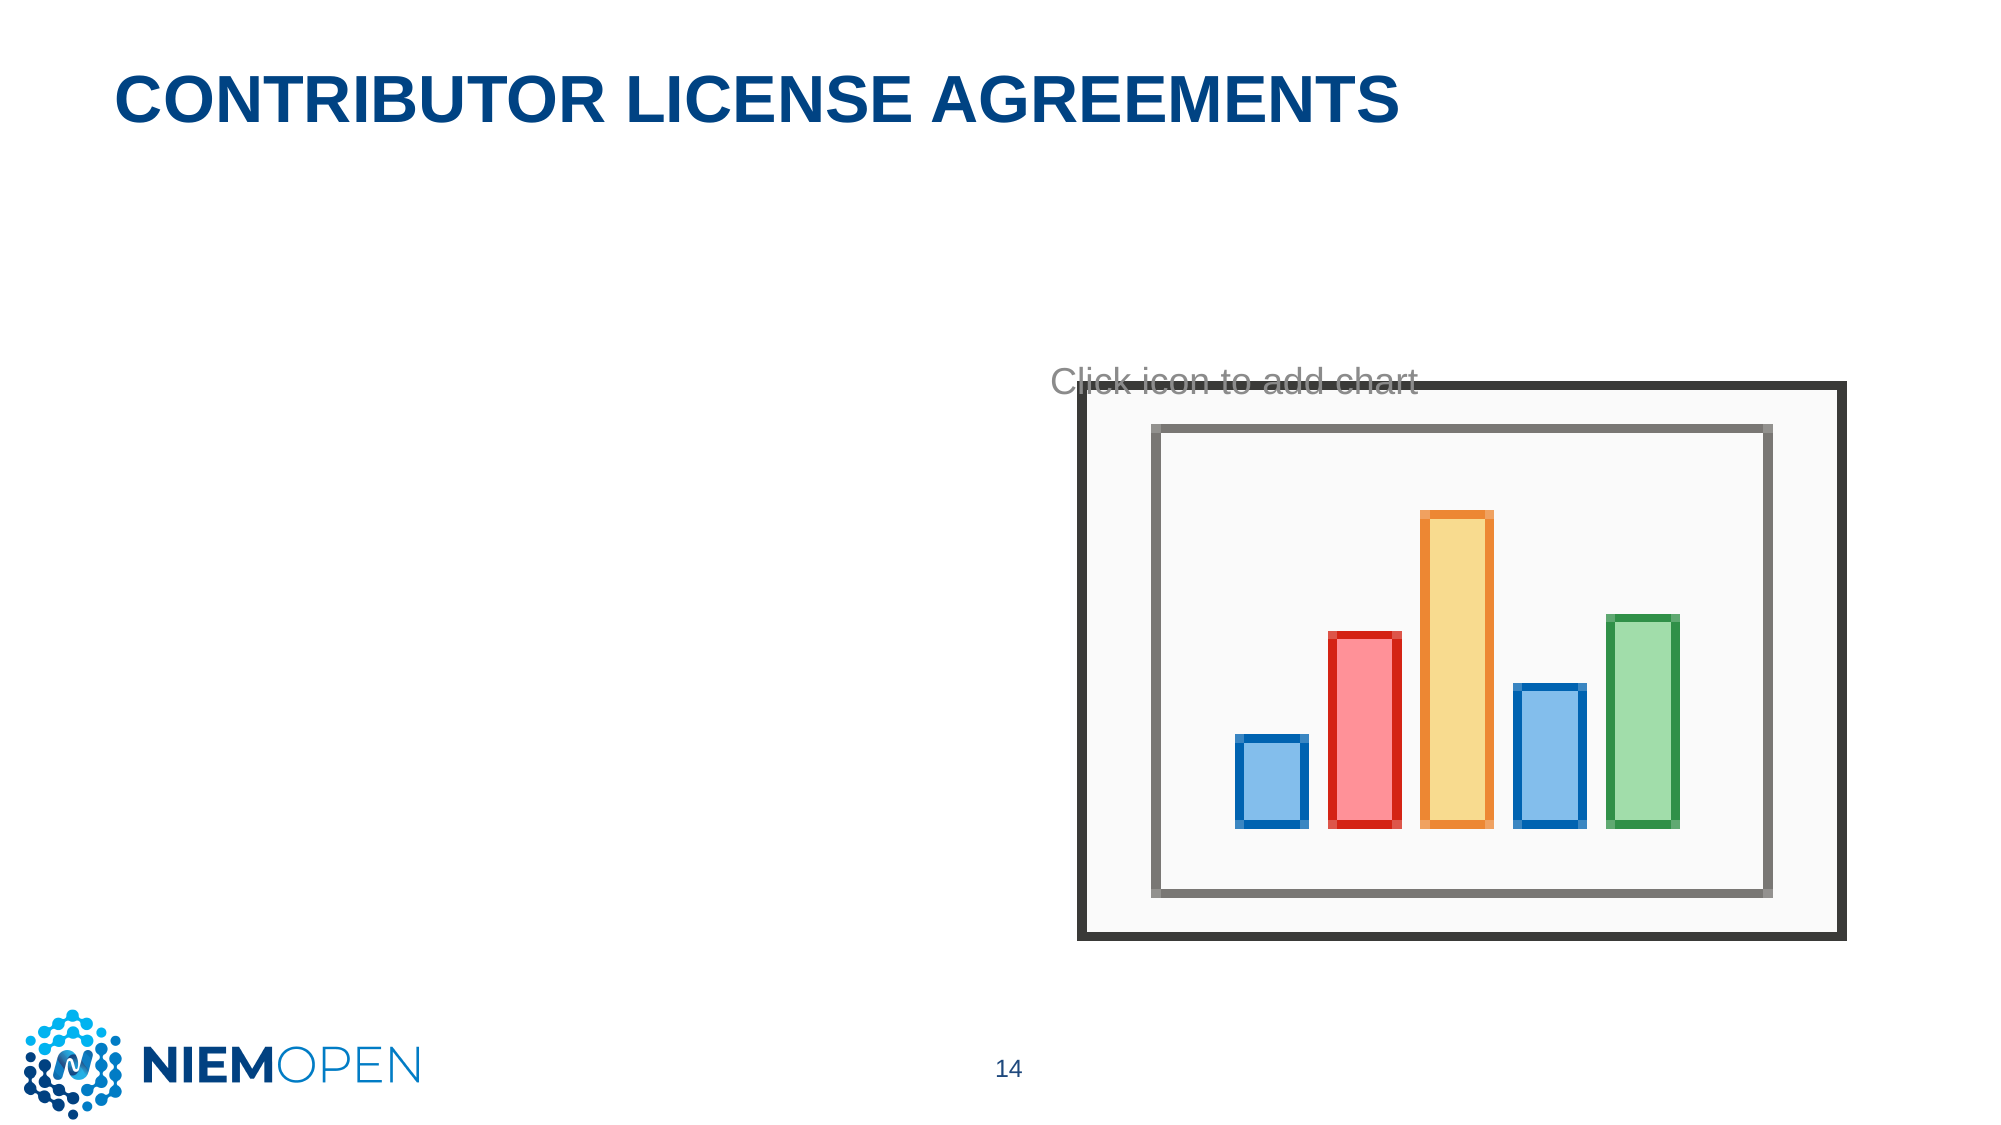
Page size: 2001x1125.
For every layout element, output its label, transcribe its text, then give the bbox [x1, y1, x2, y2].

picture [19, 1004, 424, 1125]
title Contributor License Agreements [99, 63, 1900, 197]
slide_number 14 [775, 1045, 1243, 1106]
